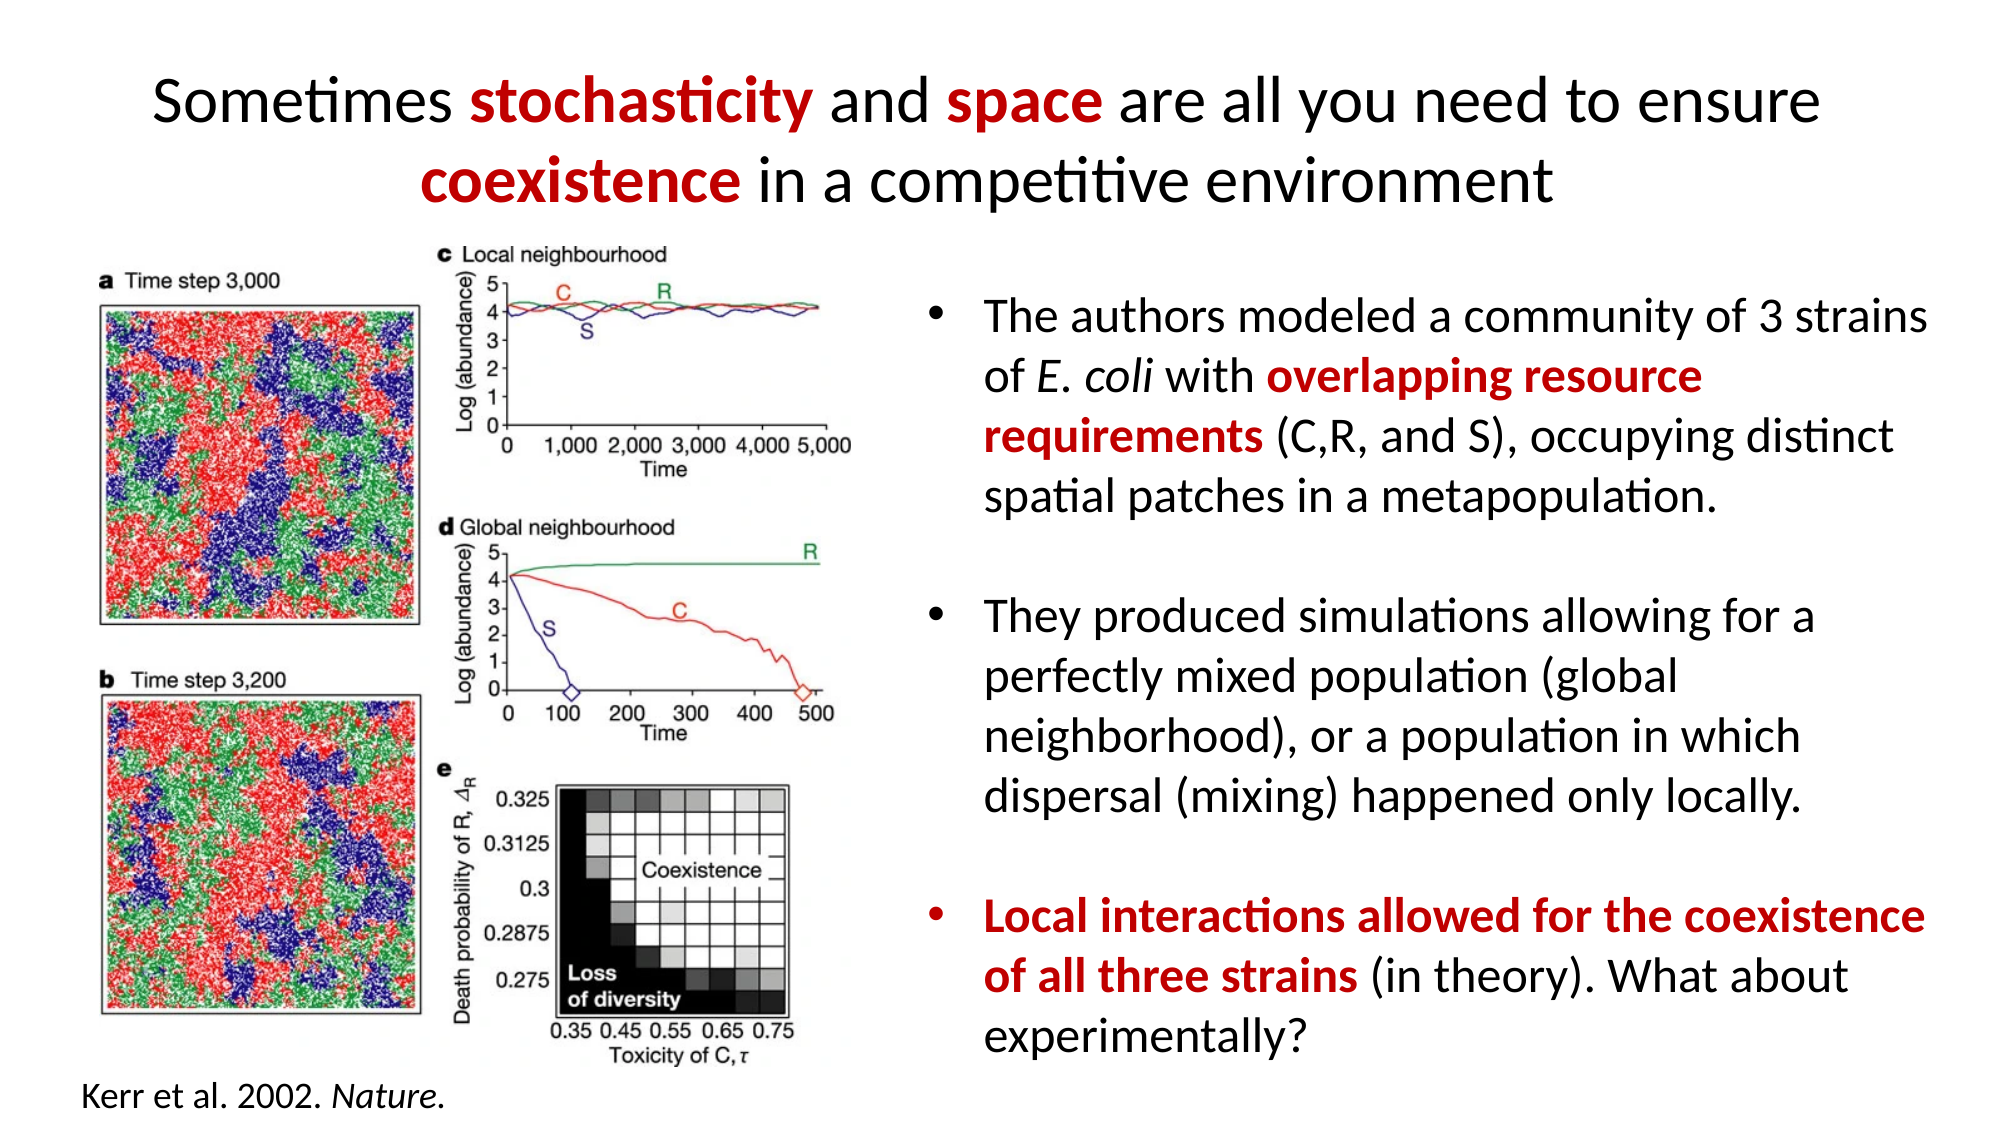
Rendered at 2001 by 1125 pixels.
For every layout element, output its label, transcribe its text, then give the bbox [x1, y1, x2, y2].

picture [99, 246, 851, 1067]
text_box The authors modeled a community of 3 strains of E. coli with overlapping resource requirements (C,R, and S), occupying distinct spatial patches in a metapopulation. They produced simulations allowing for a perfectly mixed population (global neighborhood), or a population in which dispersal (mixing) happened only locally. Local interactions allowed for the coexistence of all three strains (in theory). What about experimentally? [912, 275, 1960, 1071]
text_box Kerr et al. 2002. Nature. [0, 1067, 529, 1125]
text_box Sometimes stochasticity and space are all you need to ensure coexistence in a competitive environment [0, 48, 2000, 223]
